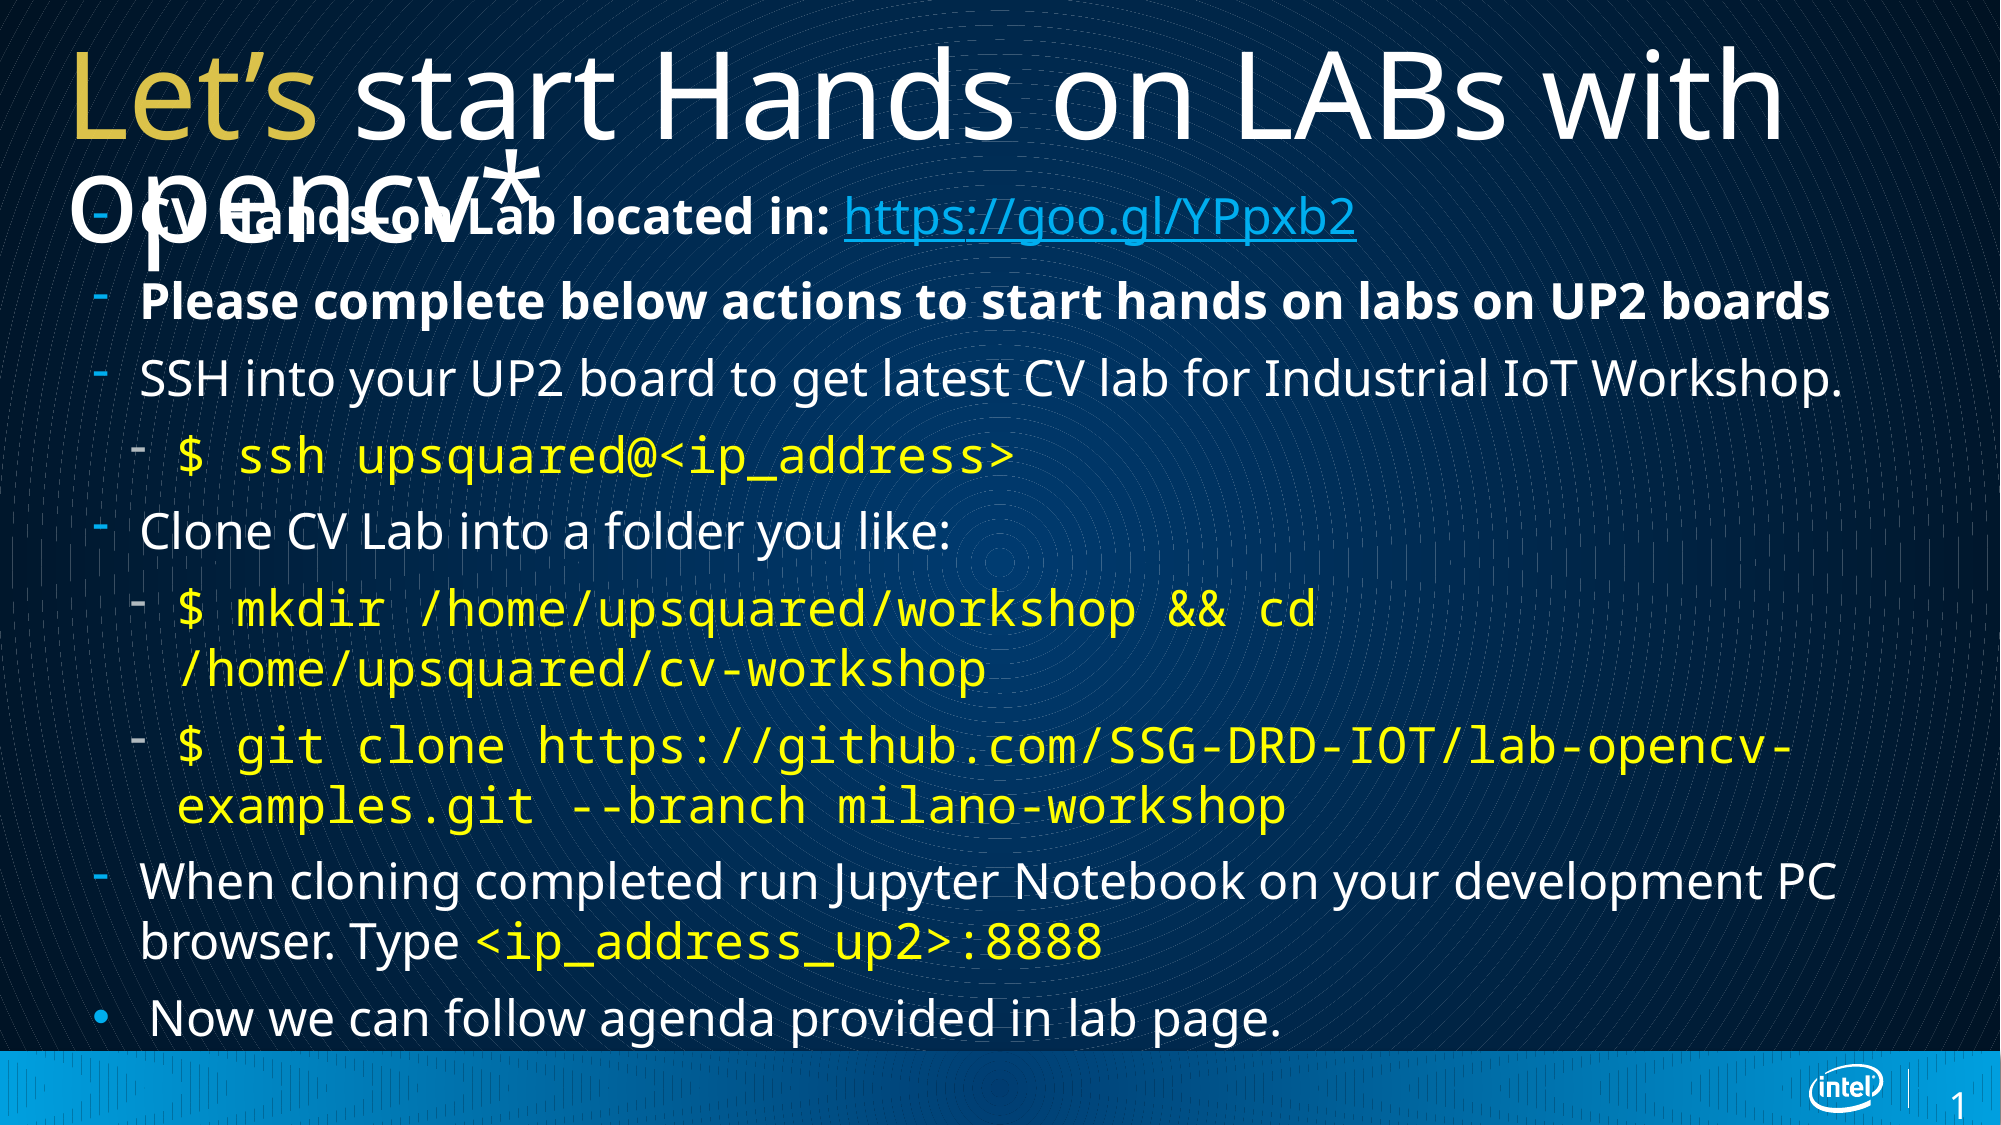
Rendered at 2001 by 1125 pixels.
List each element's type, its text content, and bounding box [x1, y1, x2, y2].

title Let’s start Hands on LABs with opencv* [50, 49, 1923, 169]
slide_number 11 [1935, 1074, 1964, 1102]
list CV Hands-on Lab located in: https://goo.gl/YPpxb2 Please complete below actions to start hands on labs on UP2 boards SSH into your UP2 board to get latest CV lab for Industrial IoT Workshop. $ ssh upsquared@<ip_address> Clone CV Lab into a folder you like: $ mkdir /home/upsquared/workshop && cd /home/upsquared/cv-workshop $ git clone https://github.com/SSG-DRD-IOT/lab-opencv-examples.git --branch milano-workshop When cloning completed run Jupyter Notebook on your development PC browser. Type <ip_address_up2>:8888 Now we can follow agenda provided in lab page. [77, 177, 1923, 1000]
